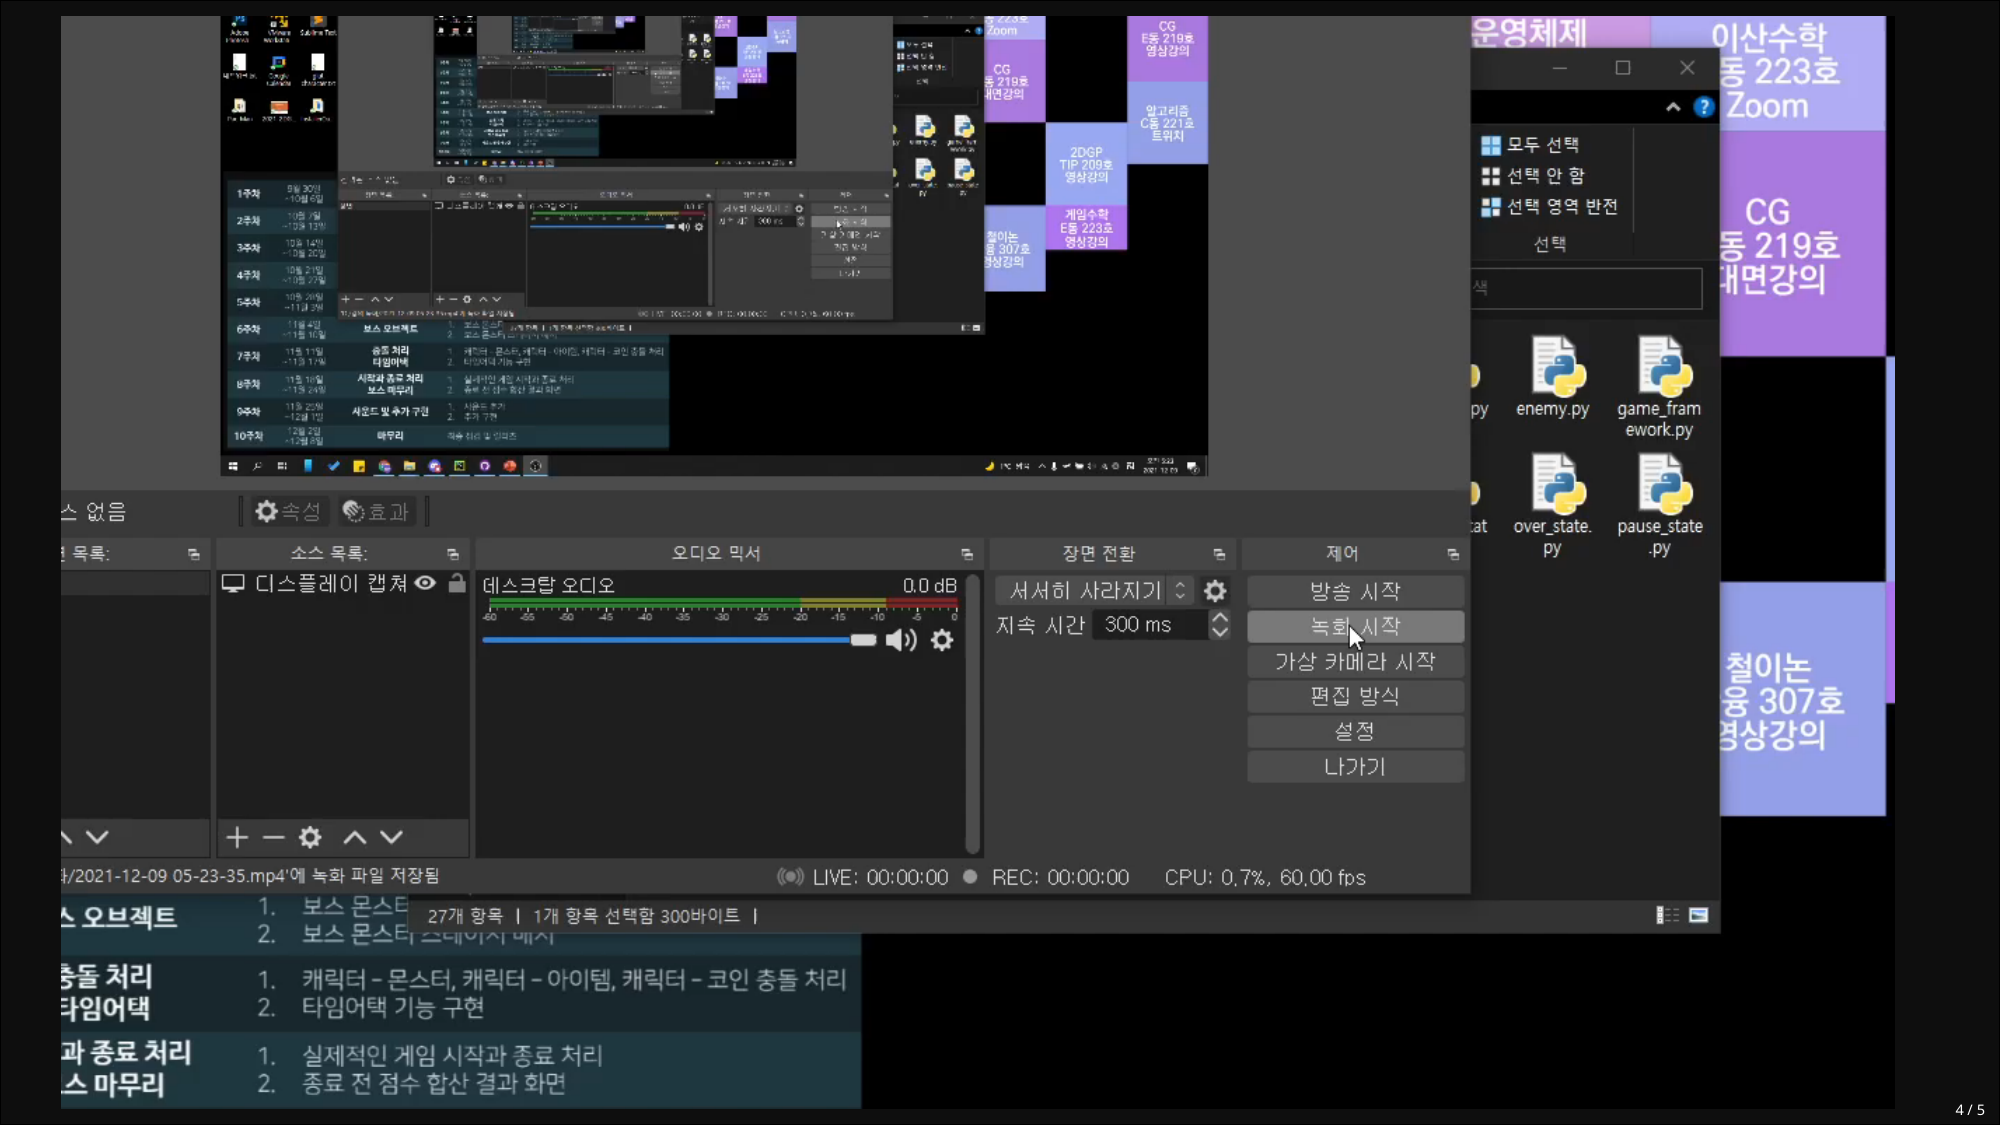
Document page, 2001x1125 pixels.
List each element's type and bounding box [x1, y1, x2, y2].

picture [0, 0, 2000, 1125]
text_box [60, 15, 1896, 1110]
